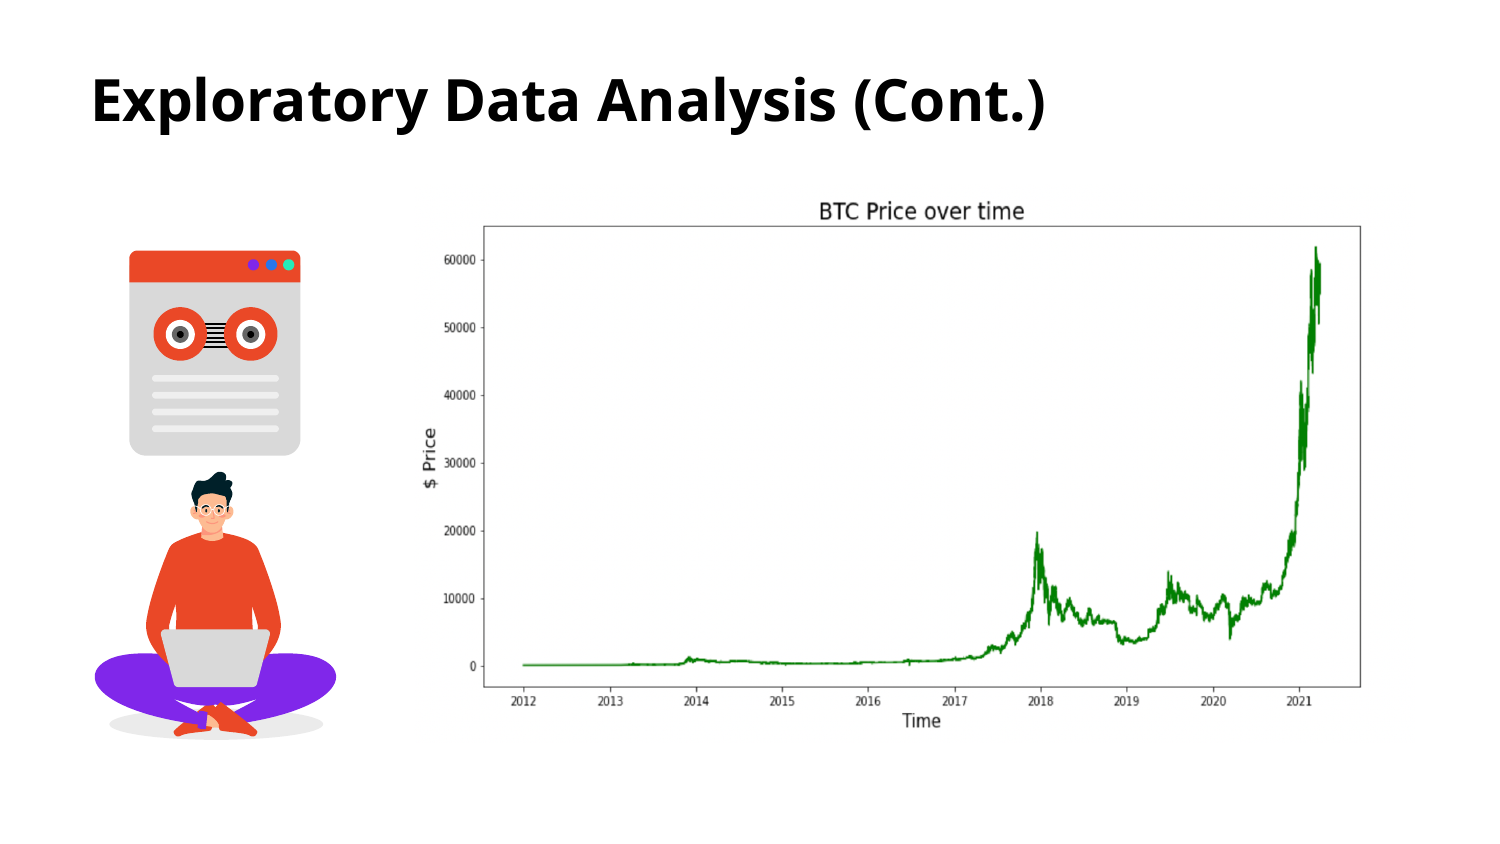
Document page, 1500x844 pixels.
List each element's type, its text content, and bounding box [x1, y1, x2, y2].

title Exploratory Data Analysis (Cont.) [75, 67, 1425, 129]
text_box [74, 250, 354, 741]
picture [413, 183, 1415, 743]
